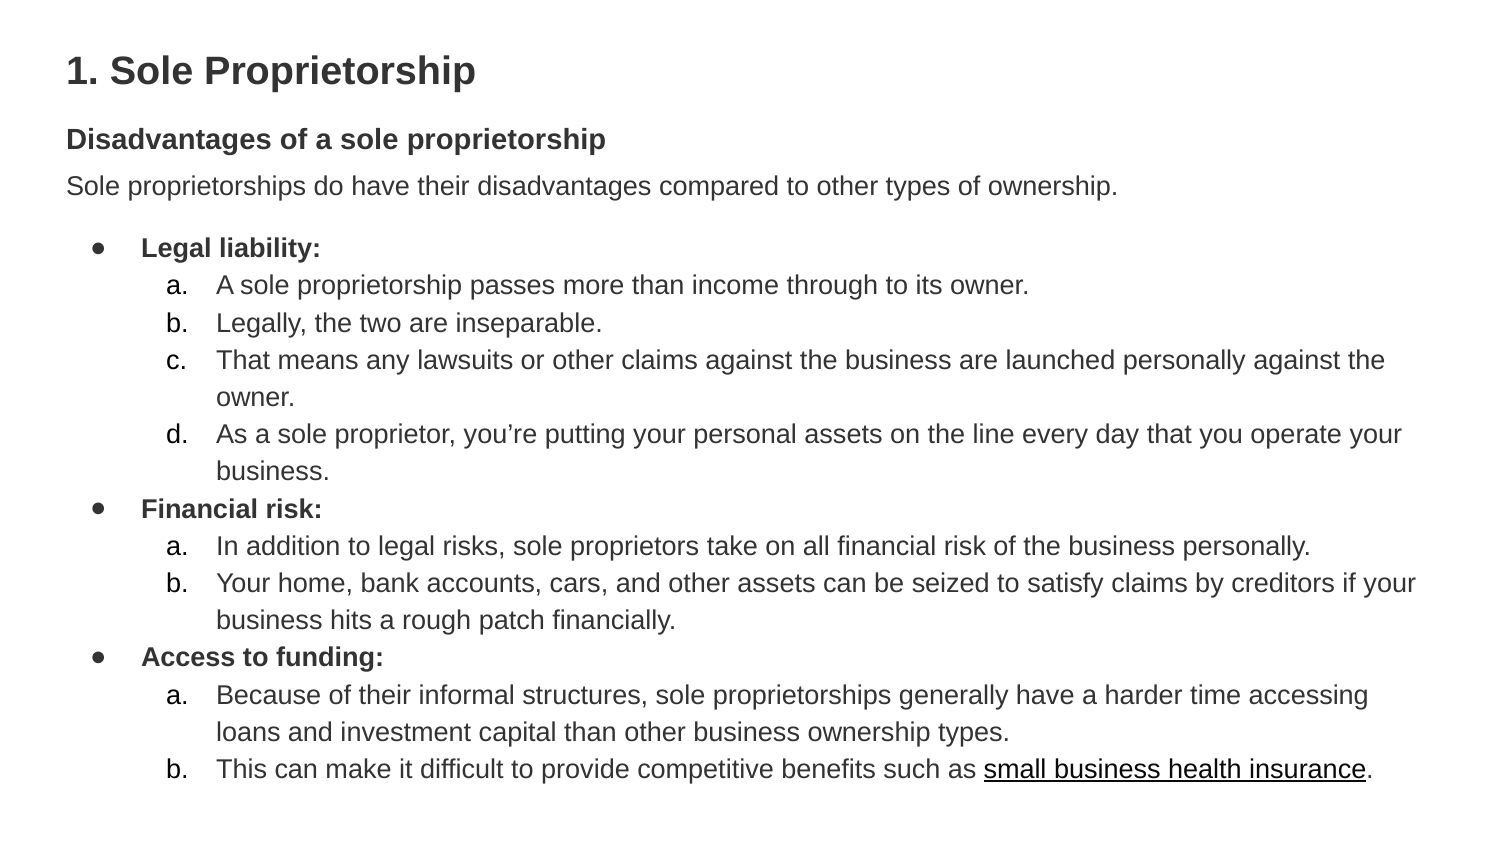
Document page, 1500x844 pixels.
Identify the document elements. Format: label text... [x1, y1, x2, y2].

title 1. Sole Proprietorship [51, 20, 1449, 94]
list Disadvantages of a sole proprietorship Sole proprietorships do have their disadvantages compared to other types of ownership. Legal liability: A sole proprietorship passes more than income through to its owner. Legally, the two are inseparable. That means any lawsuits or other claims against the business are launched personally against the owner. As a sole proprietor, you’re putting your personal assets on the line every day that you operate your business. Financial risk: In addition to legal risks, sole proprietors take on all financial risk of the business personally. Your home, bank accounts, cars, and other assets can be seized to satisfy claims by creditors if your business hits a rough patch financially. Access to funding: Because of their informal structures, sole proprietorships generally have a harder time accessing loans and investment capital than other business ownership types. This can make it difficult to provide competitive benefits such as small business health insurance. [51, 94, 1449, 816]
